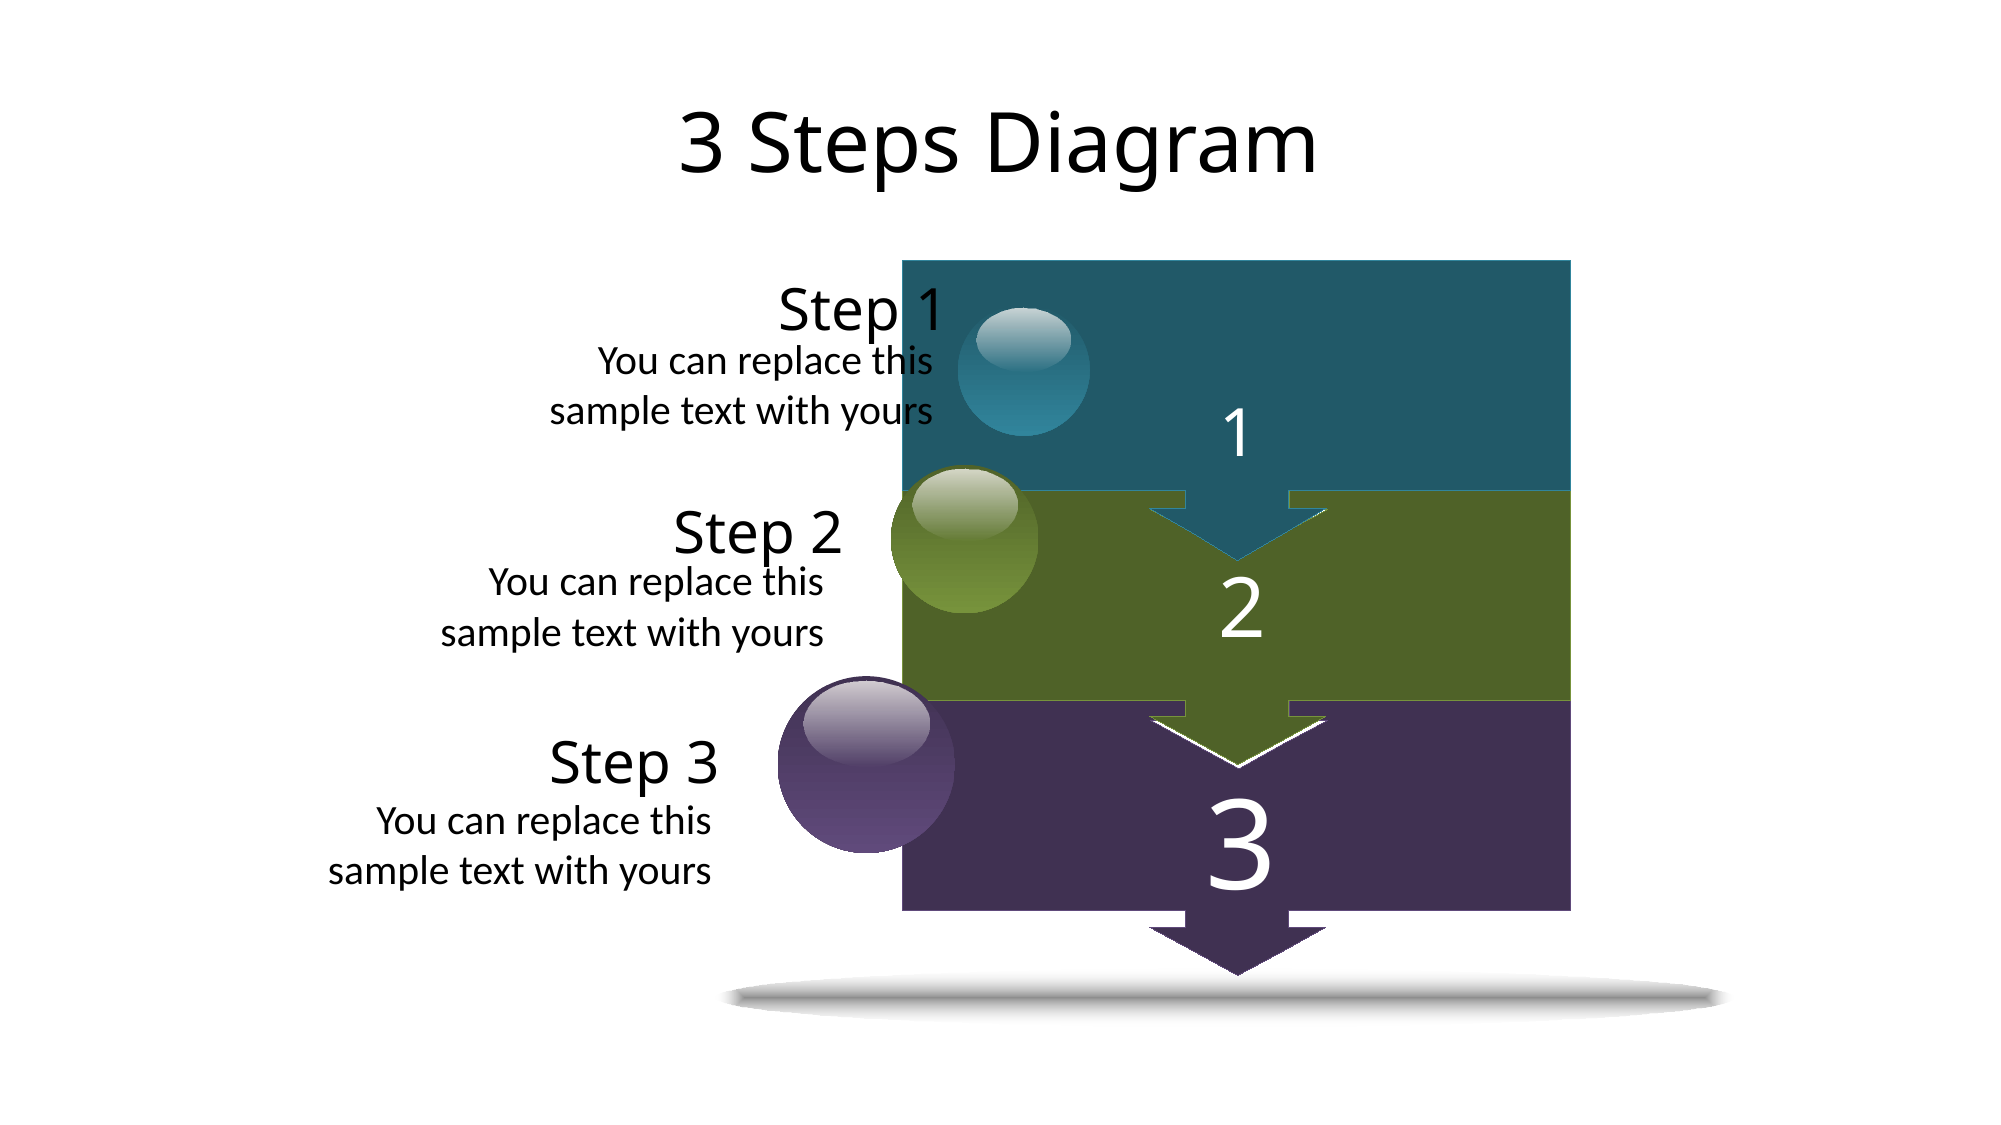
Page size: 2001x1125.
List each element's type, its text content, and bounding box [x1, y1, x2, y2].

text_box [901, 260, 1571, 976]
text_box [398, 464, 1039, 664]
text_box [286, 675, 956, 902]
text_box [507, 264, 1090, 442]
title 3 Steps Diagram [99, 45, 1900, 233]
text_box [714, 975, 1735, 1027]
